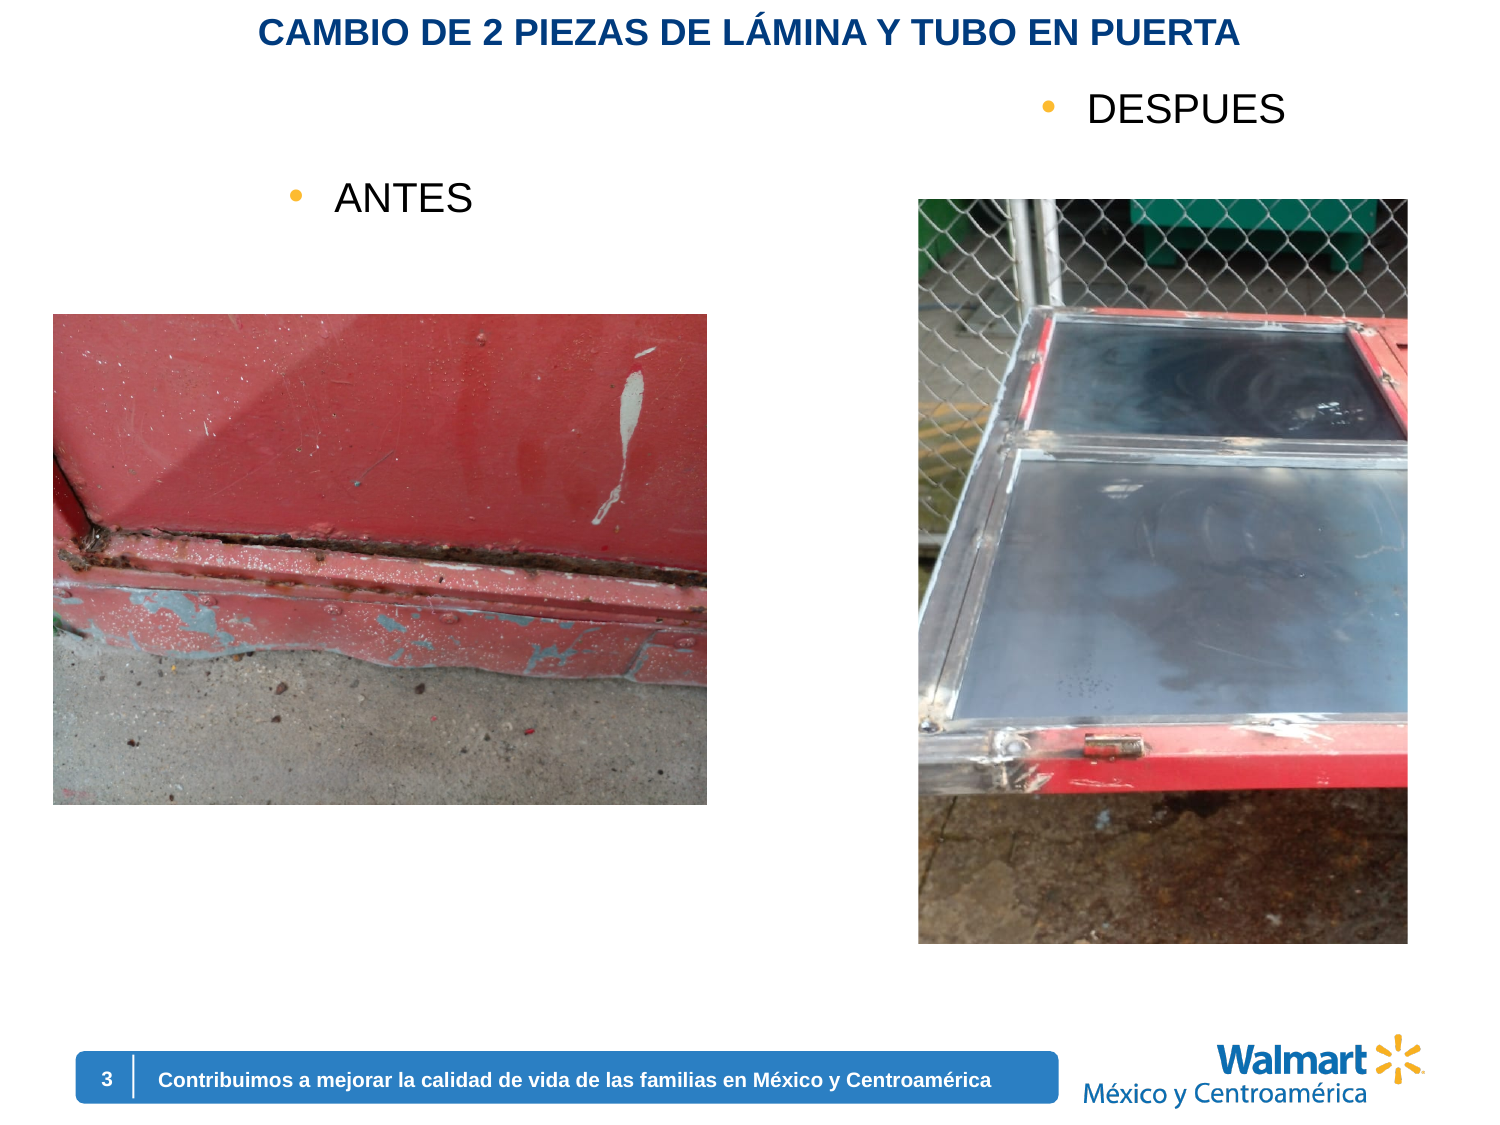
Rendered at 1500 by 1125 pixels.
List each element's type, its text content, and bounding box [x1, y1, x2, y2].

picture [1084, 1034, 1425, 1109]
text_box DESPUES [856, 74, 1470, 200]
picture [918, 199, 1408, 944]
title CAMBIO DE 2 PIEZAS DE LÁMINA Y TUBO EN PUERTA [74, 0, 1426, 61]
text_box ANTES [74, 170, 687, 296]
footer Contribuimos a mejorar la calidad de vida de las familias en México y Centroamérica [142, 1058, 1024, 1093]
picture [53, 314, 708, 805]
